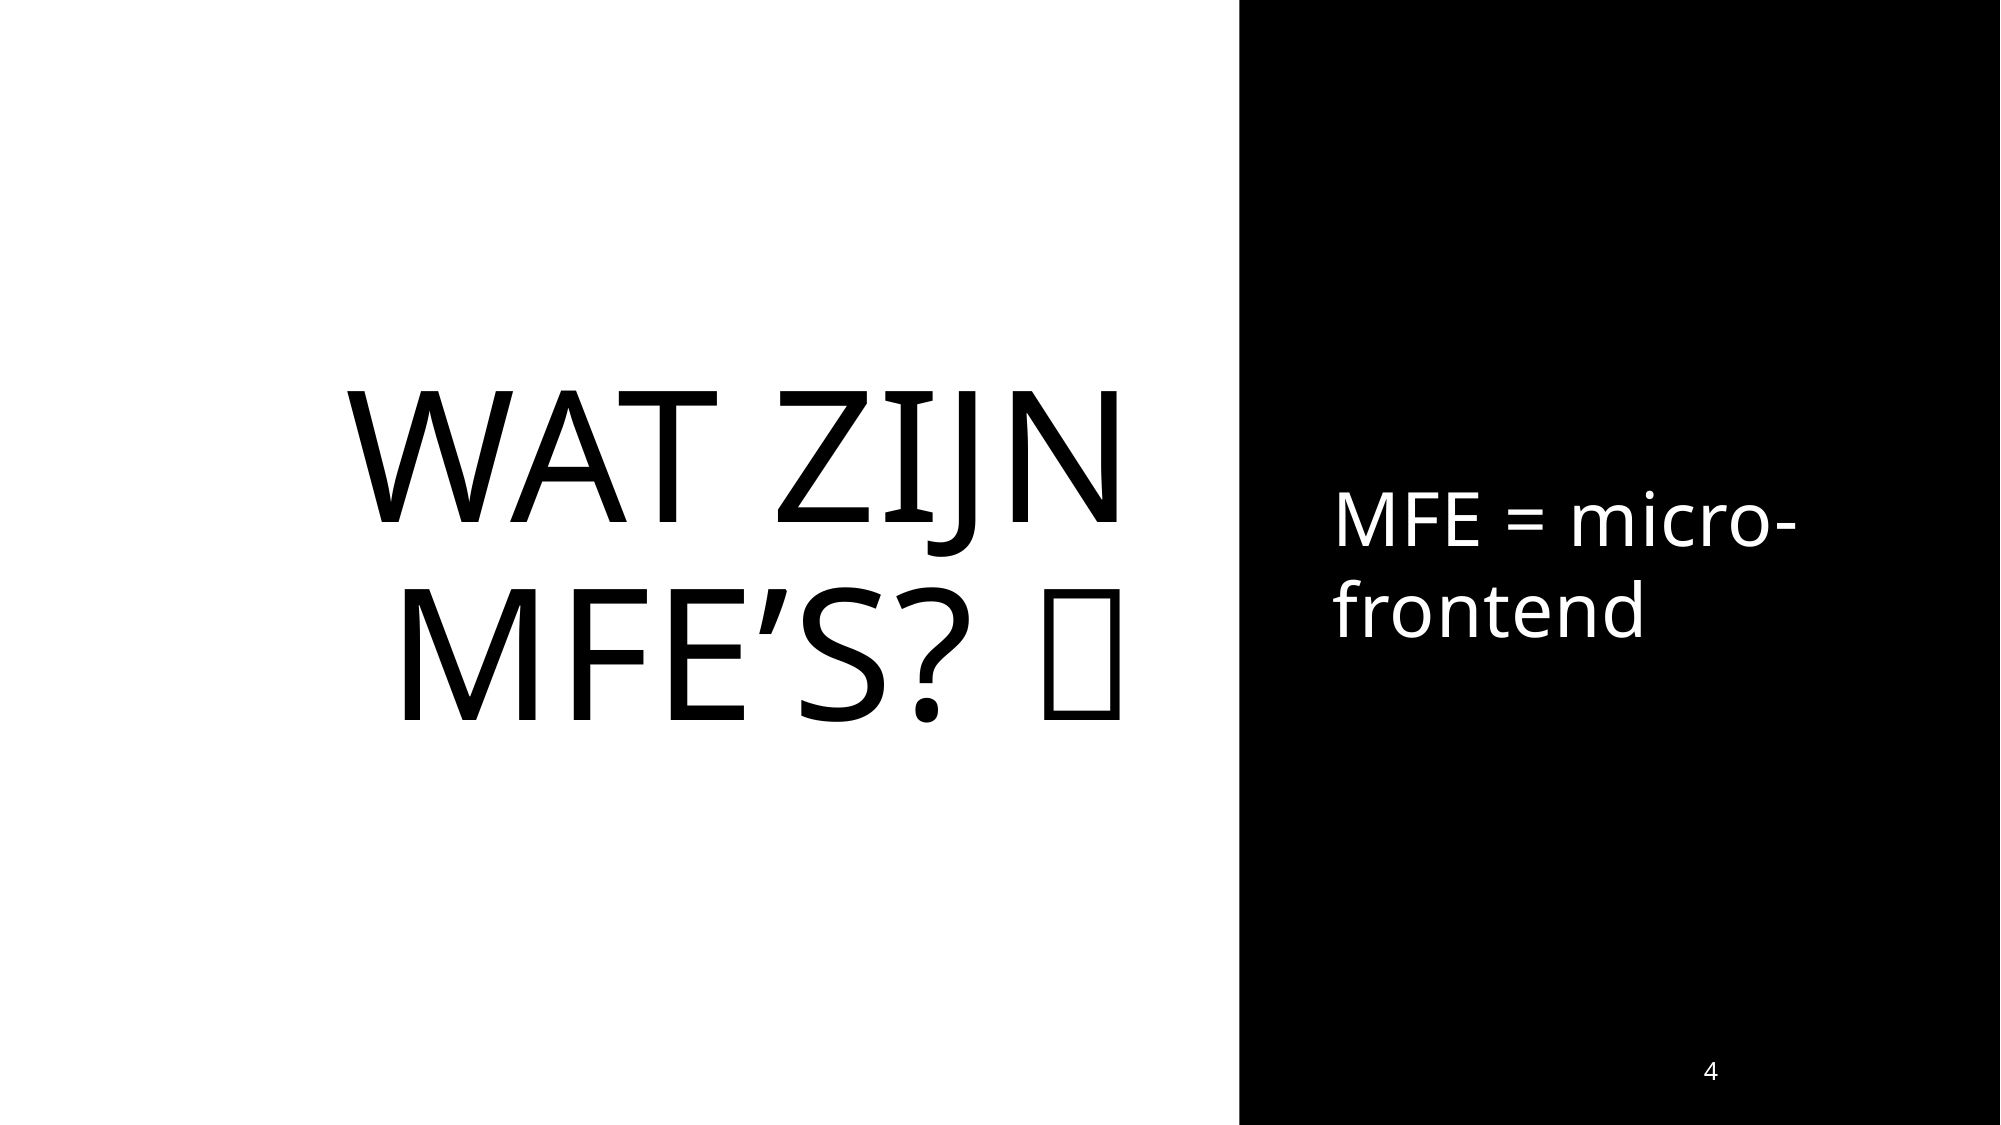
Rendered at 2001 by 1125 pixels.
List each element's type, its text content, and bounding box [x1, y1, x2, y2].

text_box [0, 0, 1238, 1125]
text_box [1238, 0, 2000, 1125]
title Wat zijn MFE’s? 🤔 [105, 104, 1153, 1019]
slide_number 4 [1688, 1042, 1842, 1103]
list MFE = micro-frontend [1317, 104, 1842, 1019]
